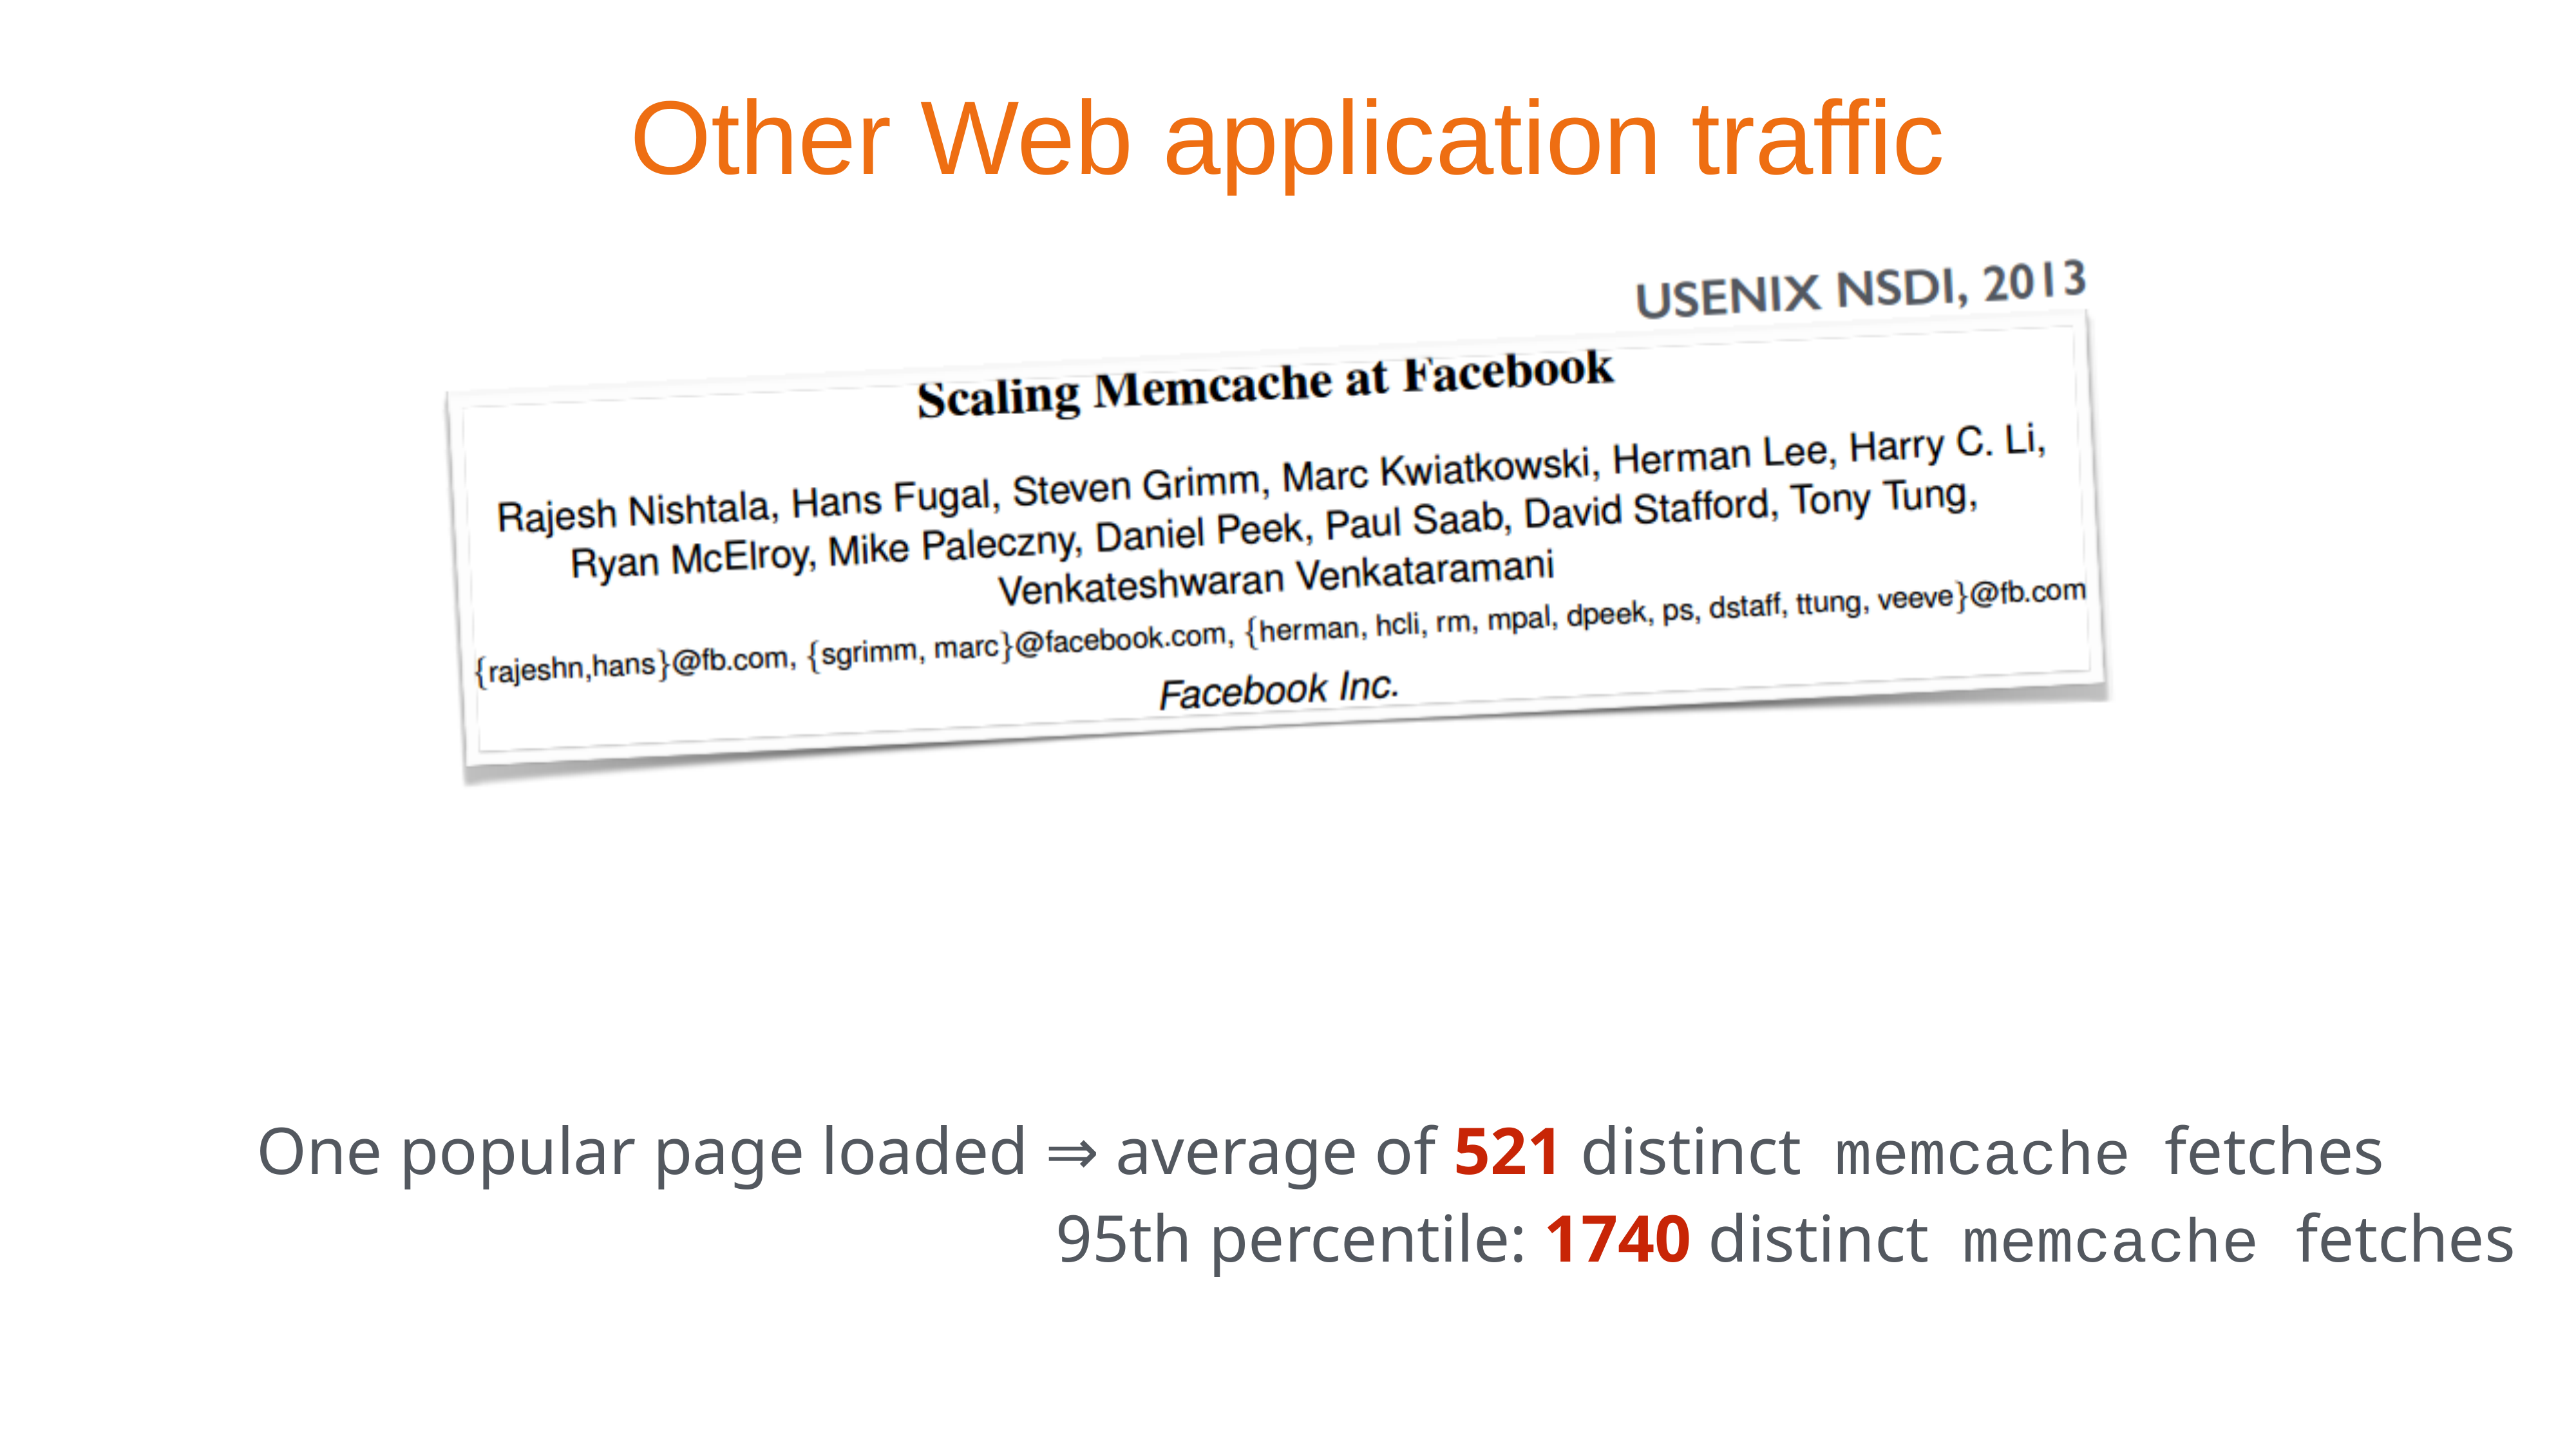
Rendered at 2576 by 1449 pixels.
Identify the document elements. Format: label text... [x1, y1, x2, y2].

title Other Web application traffic [321, 0, 2255, 265]
picture [415, 239, 2198, 804]
text_box One popular page loaded ⇒ average of 521 distinct memcache fetches [249, 1102, 2392, 1195]
text_box 95th percentile: 1740 distinct memcache fetches [1048, 1190, 2524, 1283]
